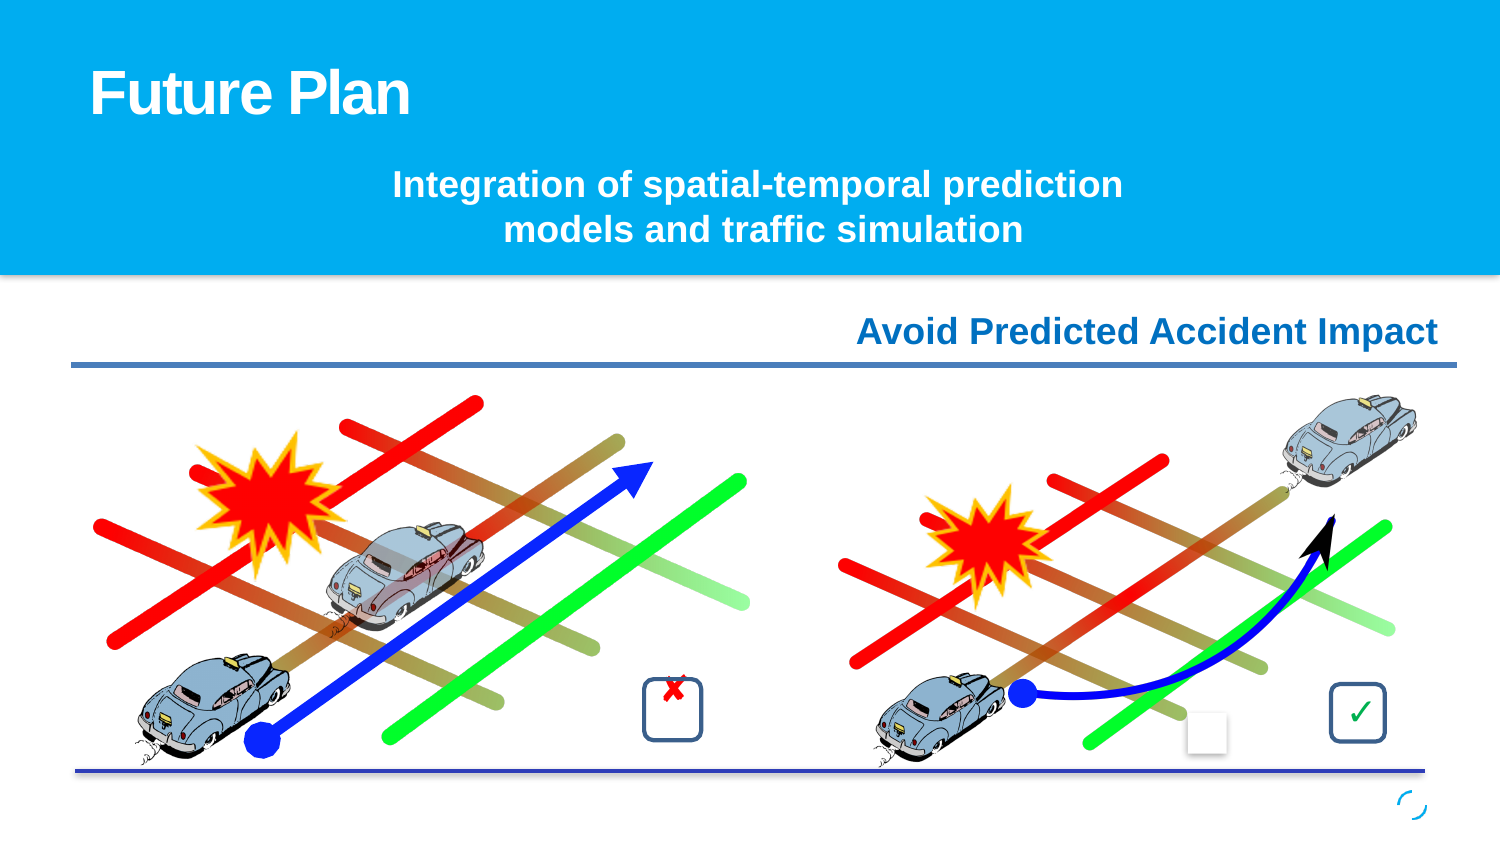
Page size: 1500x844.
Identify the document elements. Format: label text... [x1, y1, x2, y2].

text_box Avoid Predicted Accident Impact [841, 299, 1454, 360]
text_box Future Planresearch [74, 45, 919, 152]
picture [1397, 790, 1427, 820]
picture [93, 395, 751, 766]
picture [837, 391, 1423, 768]
picture [1397, 790, 1407, 800]
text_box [261, 461, 654, 741]
text_box Integration of spatial-temporal prediction models and traffic simulation [377, 153, 1150, 258]
picture [1419, 812, 1427, 820]
